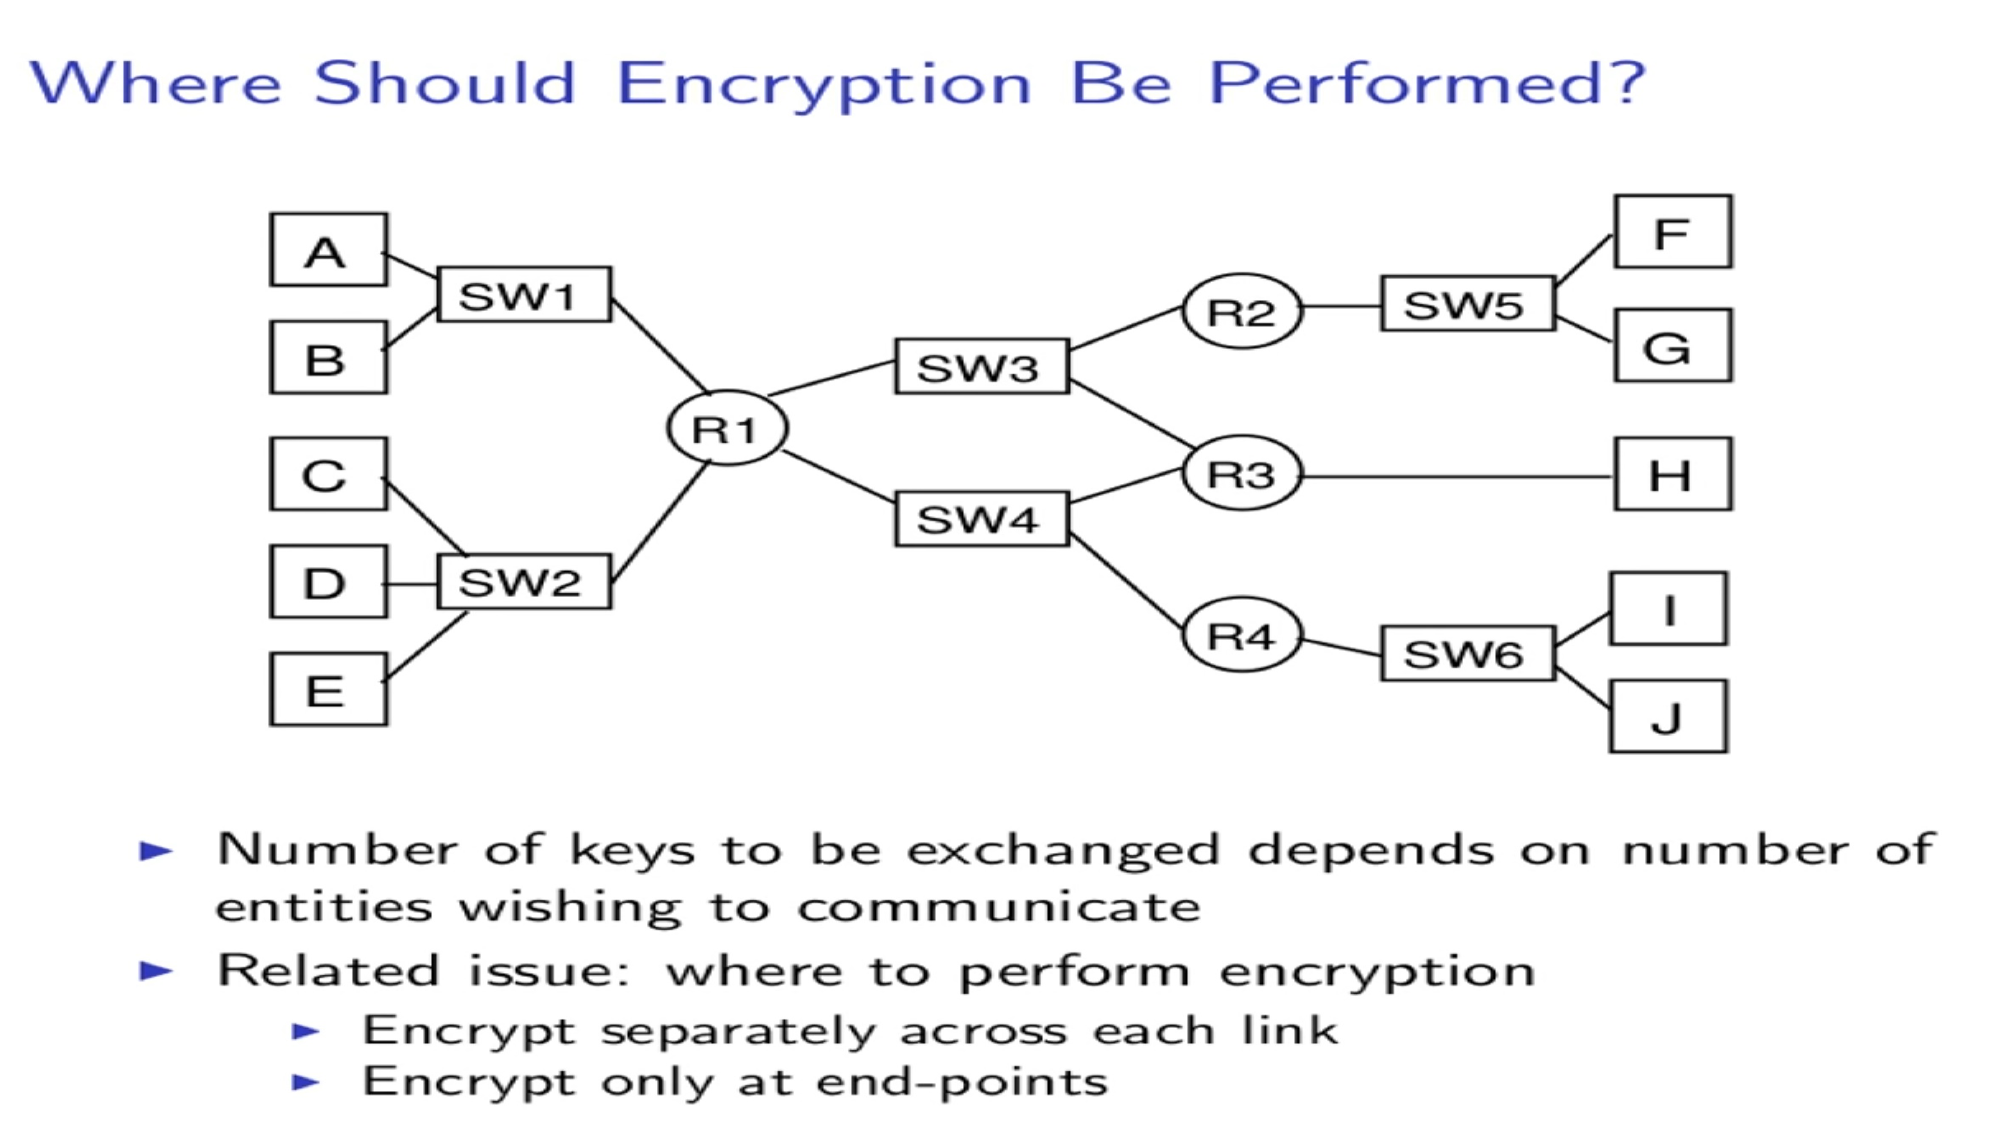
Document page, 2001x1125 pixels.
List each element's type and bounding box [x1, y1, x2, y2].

list [0, 32, 2000, 1119]
